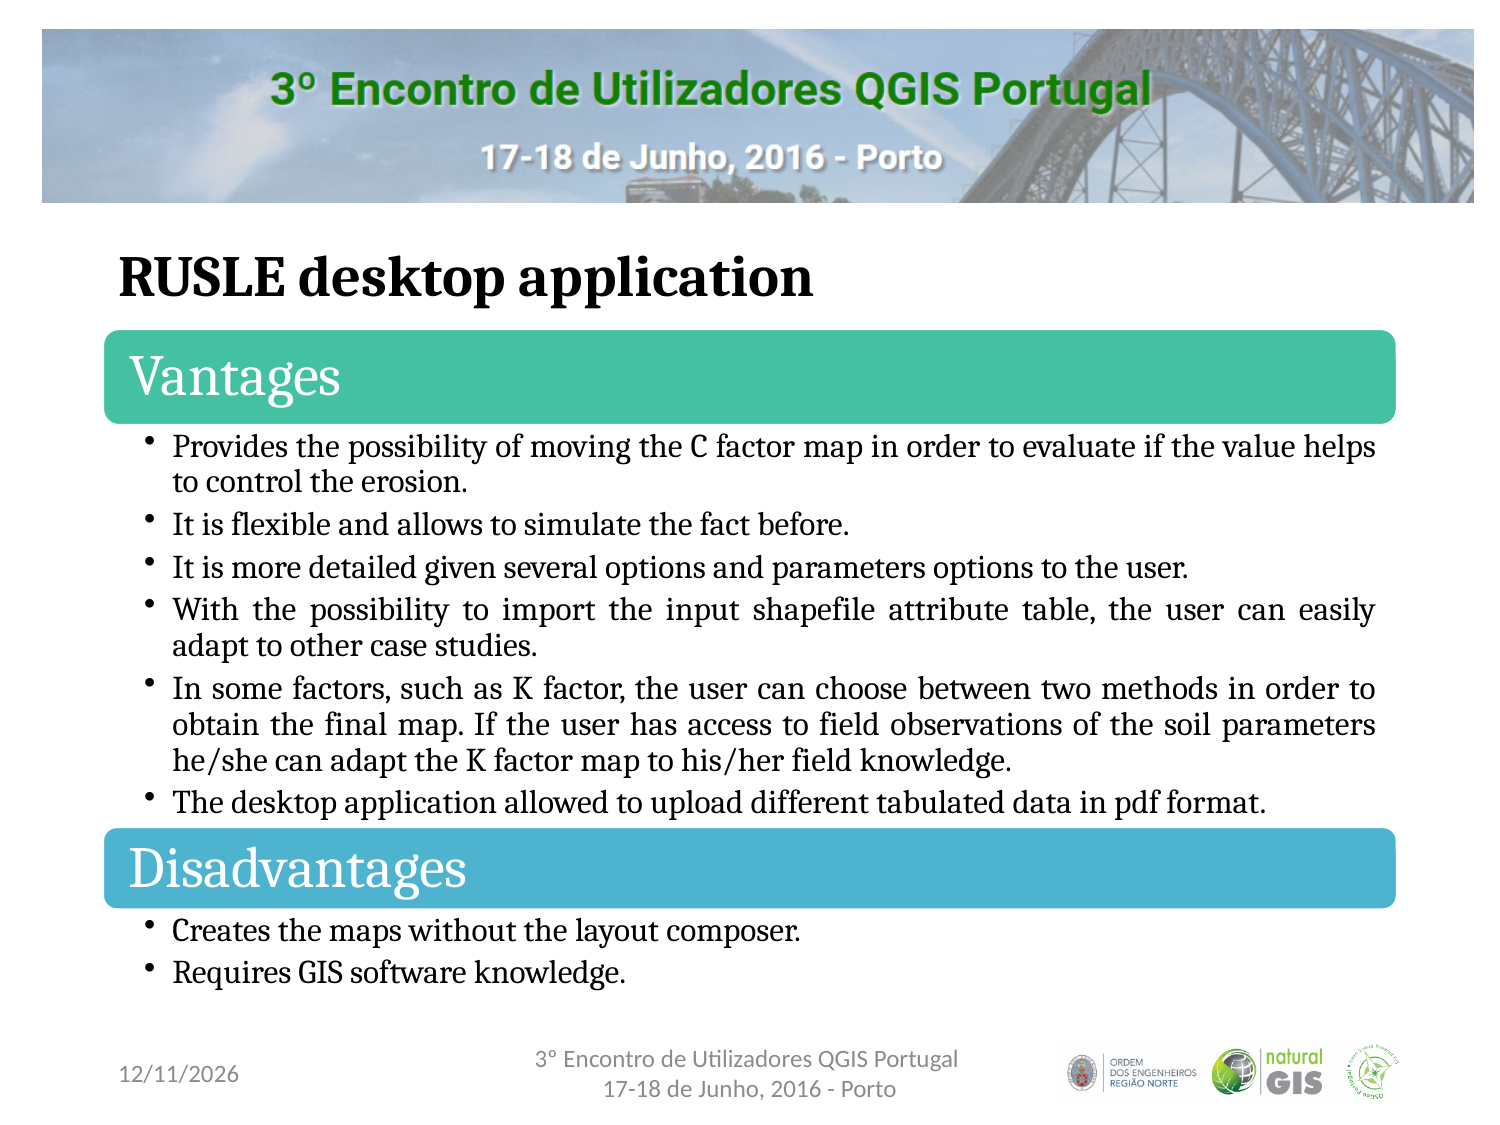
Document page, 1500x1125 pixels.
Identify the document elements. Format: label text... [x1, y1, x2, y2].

title RUSLE desktop application [103, 239, 1397, 287]
picture [1397, 1041, 1403, 1103]
picture [42, 29, 1474, 203]
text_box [103, 287, 1397, 1125]
